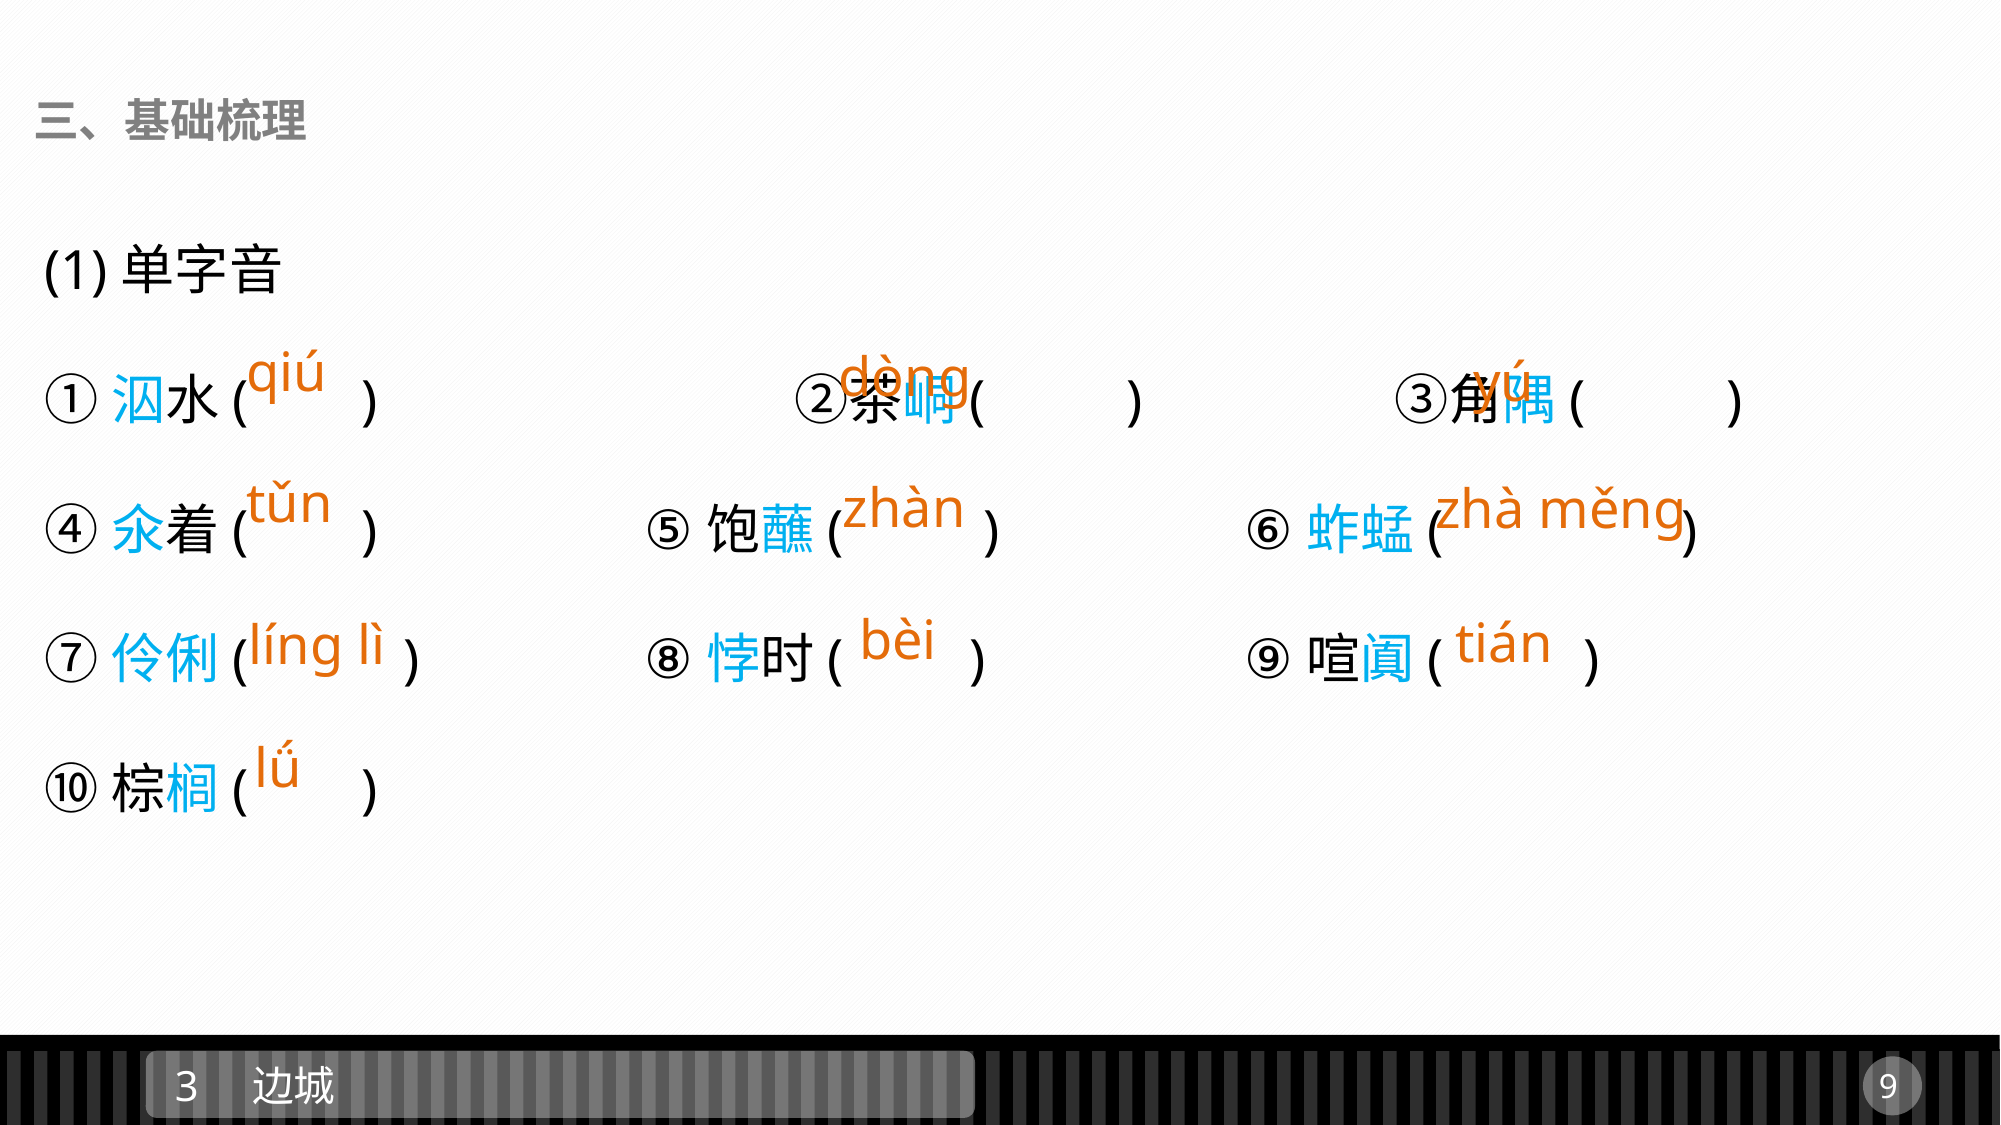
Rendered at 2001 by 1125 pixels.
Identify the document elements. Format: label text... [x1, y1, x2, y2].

text_box tǔn [231, 460, 348, 541]
text_box dònɡ [823, 334, 987, 415]
text_box lǘ [239, 725, 317, 806]
text_box qiú [232, 330, 343, 411]
text_box línɡ lì [233, 602, 401, 683]
text_box (1)单字音 ①泅水( ) ②茶峒( ) ③角隅( ) ④氽着( ) ⑤饱蘸( ) ⑥蚱蜢( ) ⑦伶俐( ) ⑧悖时( ) ⑨喧阗( ) ⑩棕榈( ) [29, 162, 1926, 828]
text_box yú [1458, 339, 1550, 420]
text_box zhàn [828, 466, 981, 546]
text_box tián [1440, 600, 1568, 681]
text_box bèi [844, 597, 952, 678]
text_box 三、基础梳理 [18, 67, 406, 154]
text_box zhà měnɡ [1420, 467, 1702, 548]
